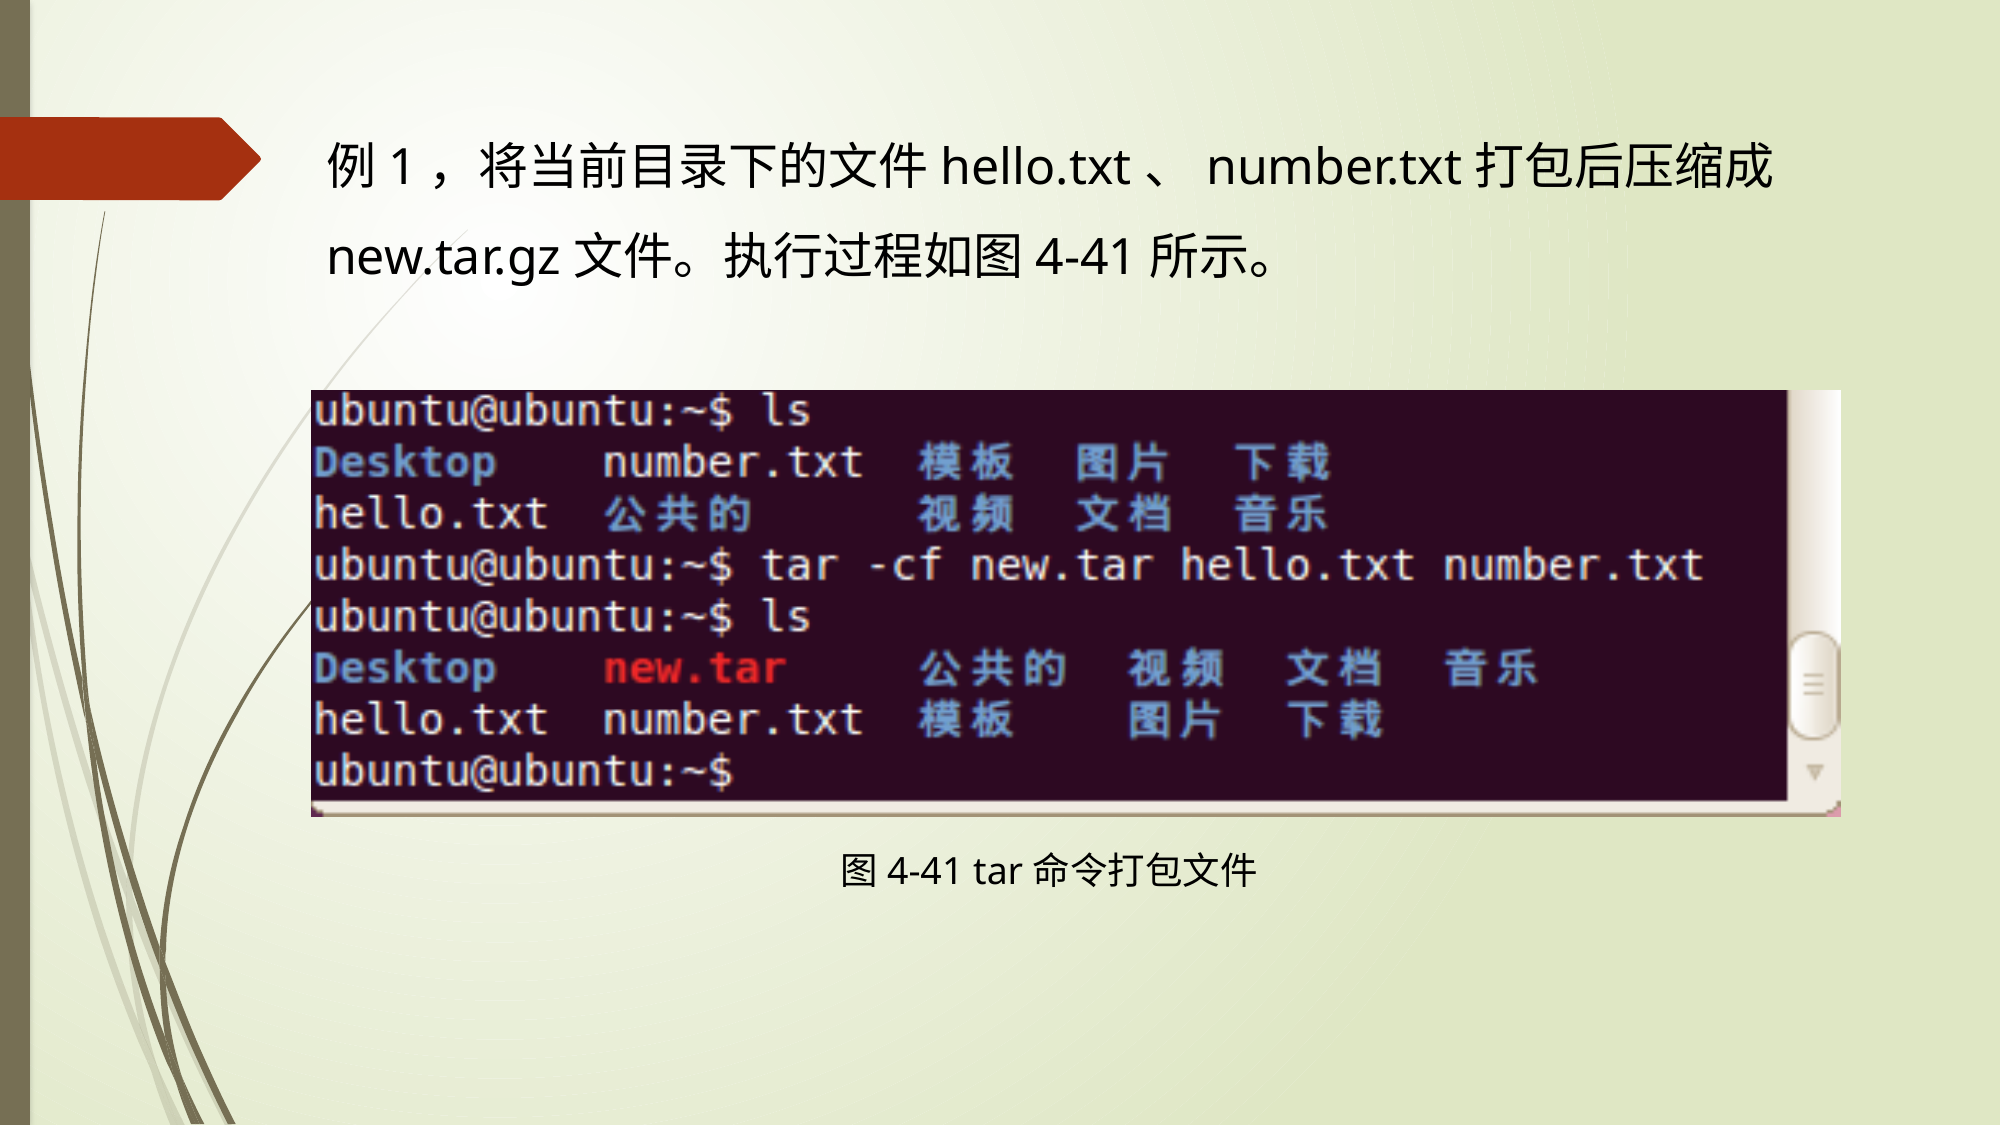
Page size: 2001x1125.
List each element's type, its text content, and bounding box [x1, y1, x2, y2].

text_box 图4-41 tar命令打包文件 [825, 839, 1273, 900]
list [311, 390, 1842, 818]
text_box 例1，将当前目录下的文件hello.txt、number.txt打包后压缩成new.tar.gz文件。执行过程如图4-41所示。 [311, 96, 1848, 292]
